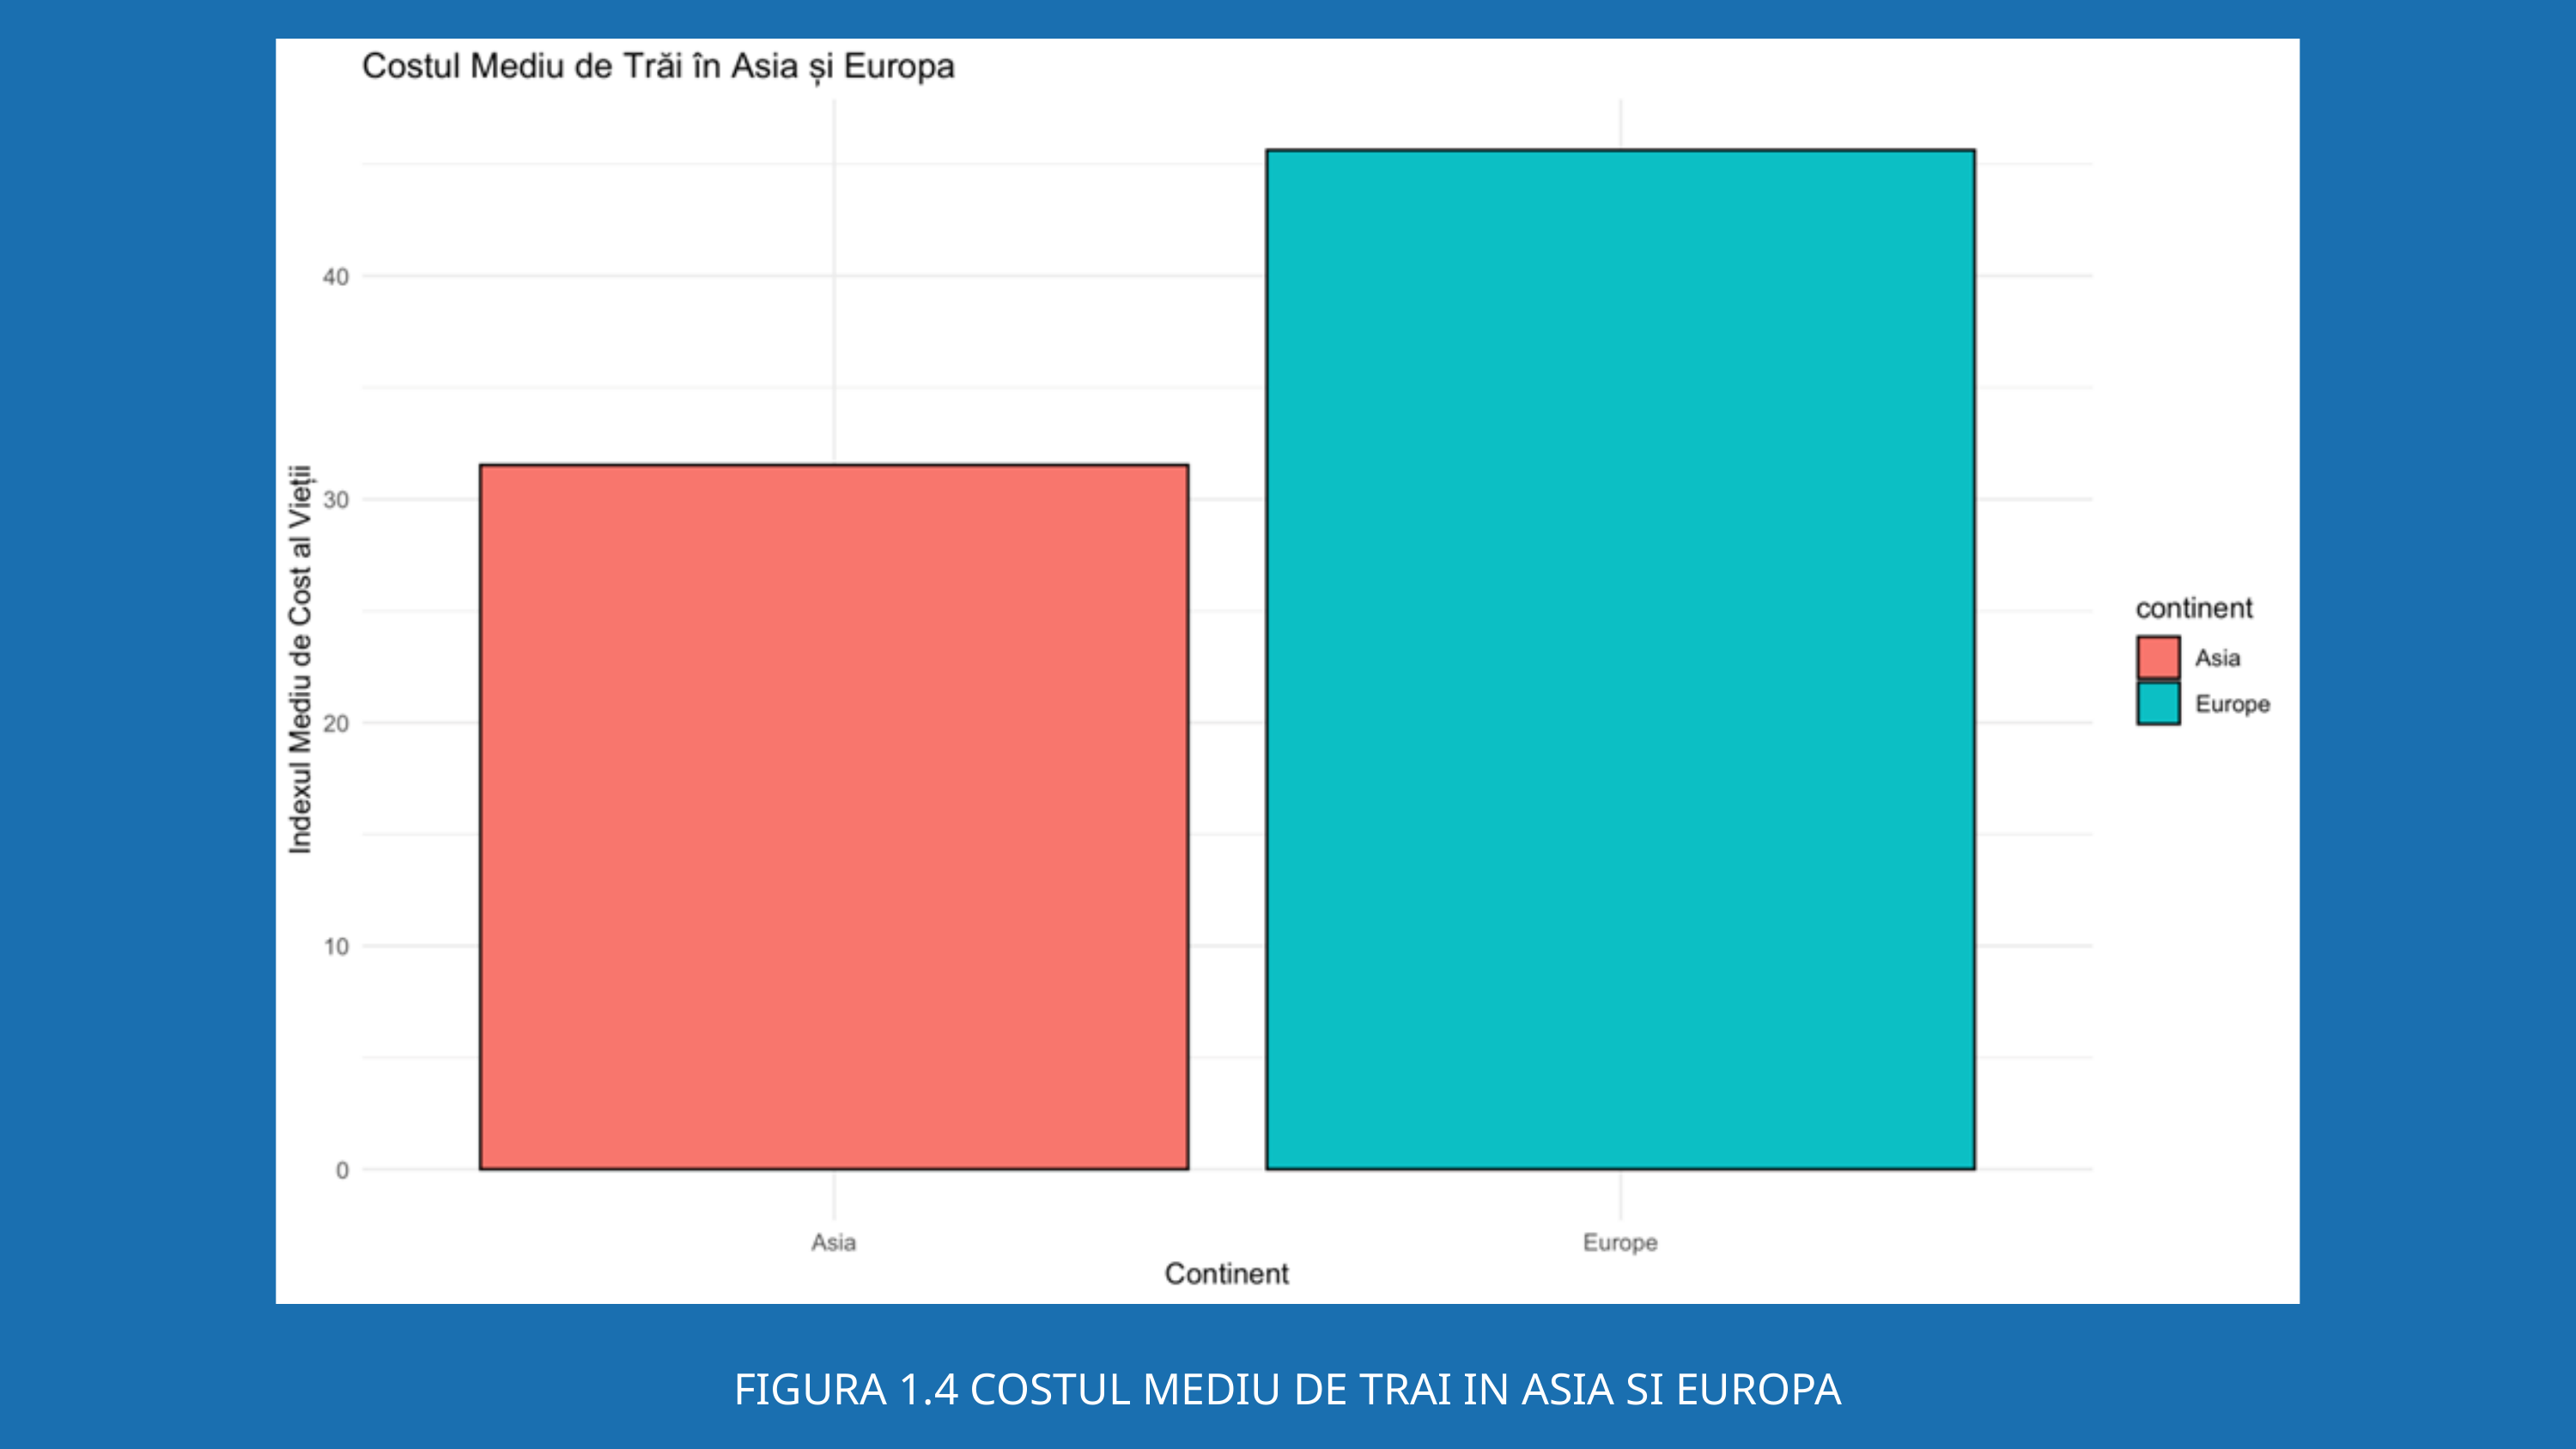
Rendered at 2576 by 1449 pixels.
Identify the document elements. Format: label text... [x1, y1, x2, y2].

text_box FIGURA 1.4 COSTUL MEDIU DE TRAI IN ASIA SI EUROPA [567, 1353, 2009, 1414]
text_box [276, 39, 2300, 1304]
